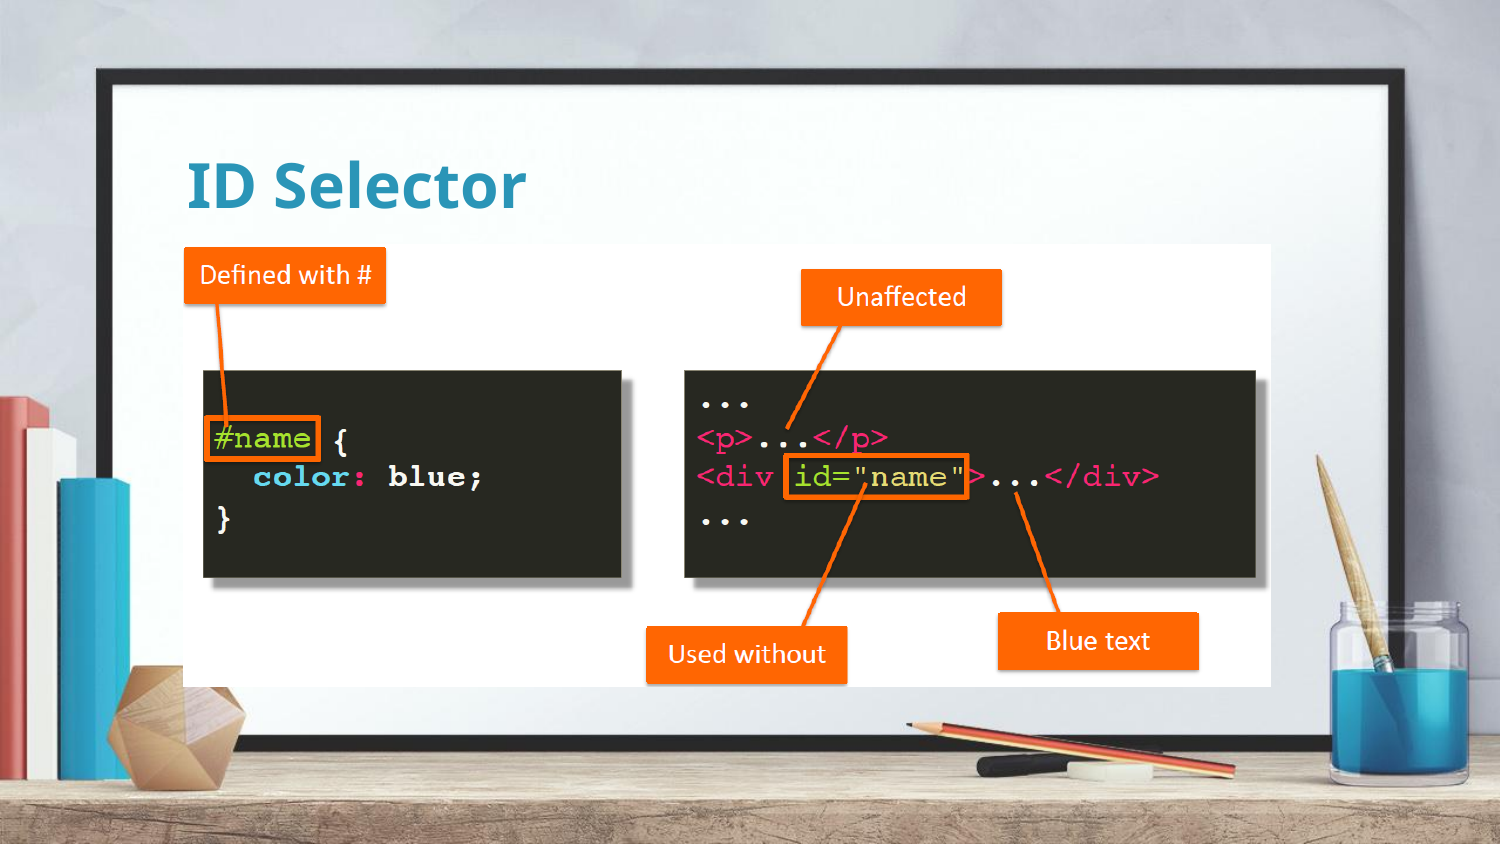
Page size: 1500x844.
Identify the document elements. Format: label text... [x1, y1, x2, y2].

picture [0, 0, 1500, 844]
title ID Selector [172, 130, 1324, 254]
